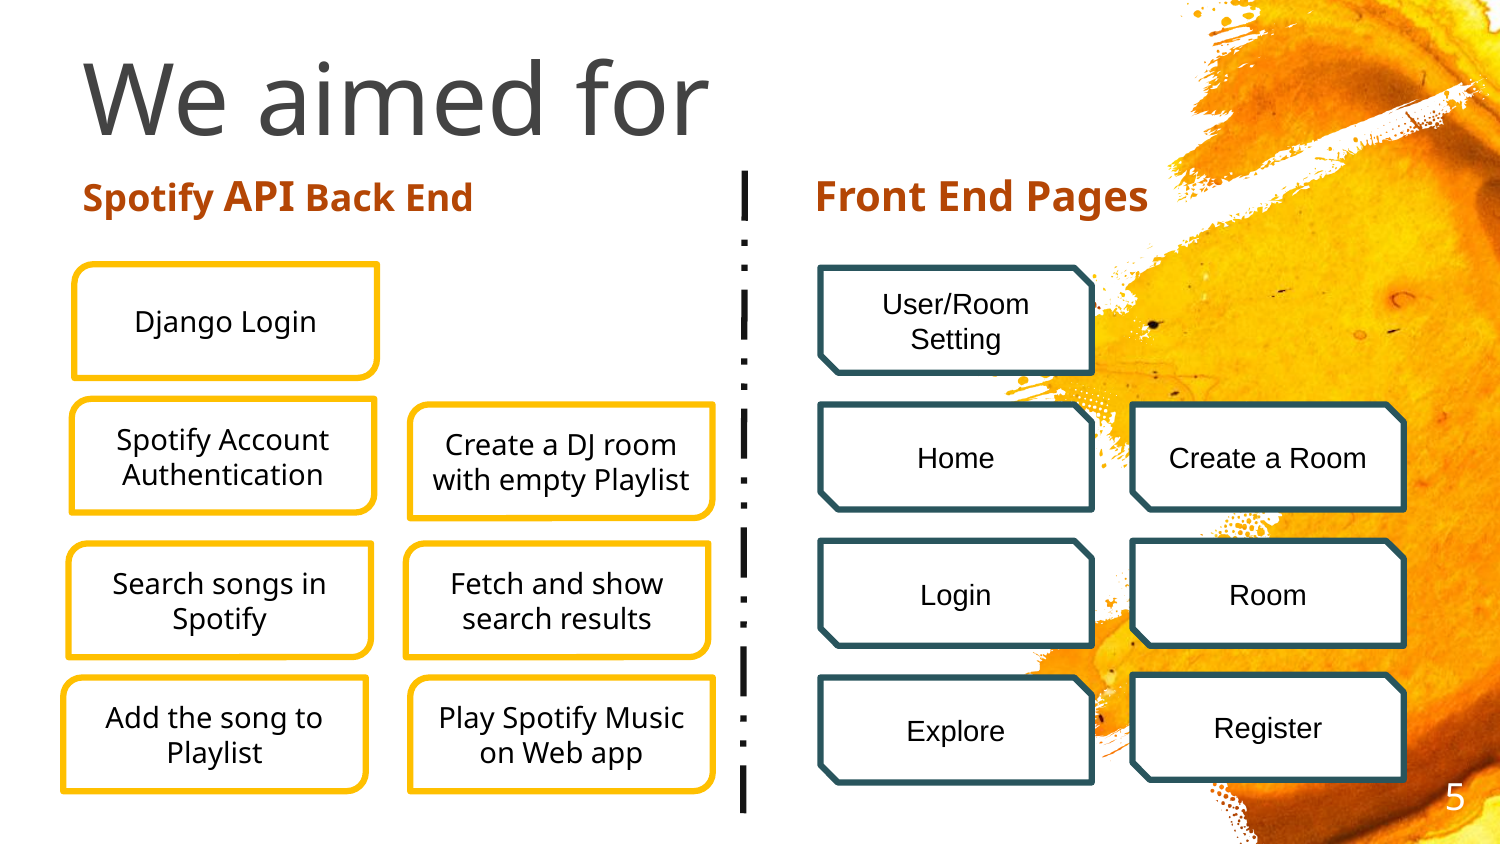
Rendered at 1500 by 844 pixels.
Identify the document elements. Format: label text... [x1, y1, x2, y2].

text_box Django Login [72, 262, 380, 381]
text_box Register [1130, 672, 1406, 782]
text_box User/Room Setting [818, 265, 1094, 375]
text_box Spotify API Back End [67, 171, 507, 236]
picture [0, 0, 1500, 844]
text_box Play Spotify Music on Web app [408, 675, 715, 794]
text_box Home [818, 402, 1094, 512]
text_box Spotify Account Authentication [69, 396, 377, 515]
slide_number 5 [1391, 766, 1482, 832]
text_box Front End Pages [799, 154, 1239, 236]
text_box Add the song to Playlist [61, 675, 368, 794]
text_box Room [1130, 538, 1406, 648]
text_box Fetch and show search results [403, 541, 711, 660]
text_box Login [818, 538, 1094, 648]
text_box Create a DJ room with empty Playlist [407, 402, 715, 521]
title We aimed for [67, 30, 972, 171]
text_box Explore [818, 675, 1094, 785]
text_box Create a Room [1130, 402, 1406, 512]
text_box Search songs in Spotify [66, 541, 374, 660]
